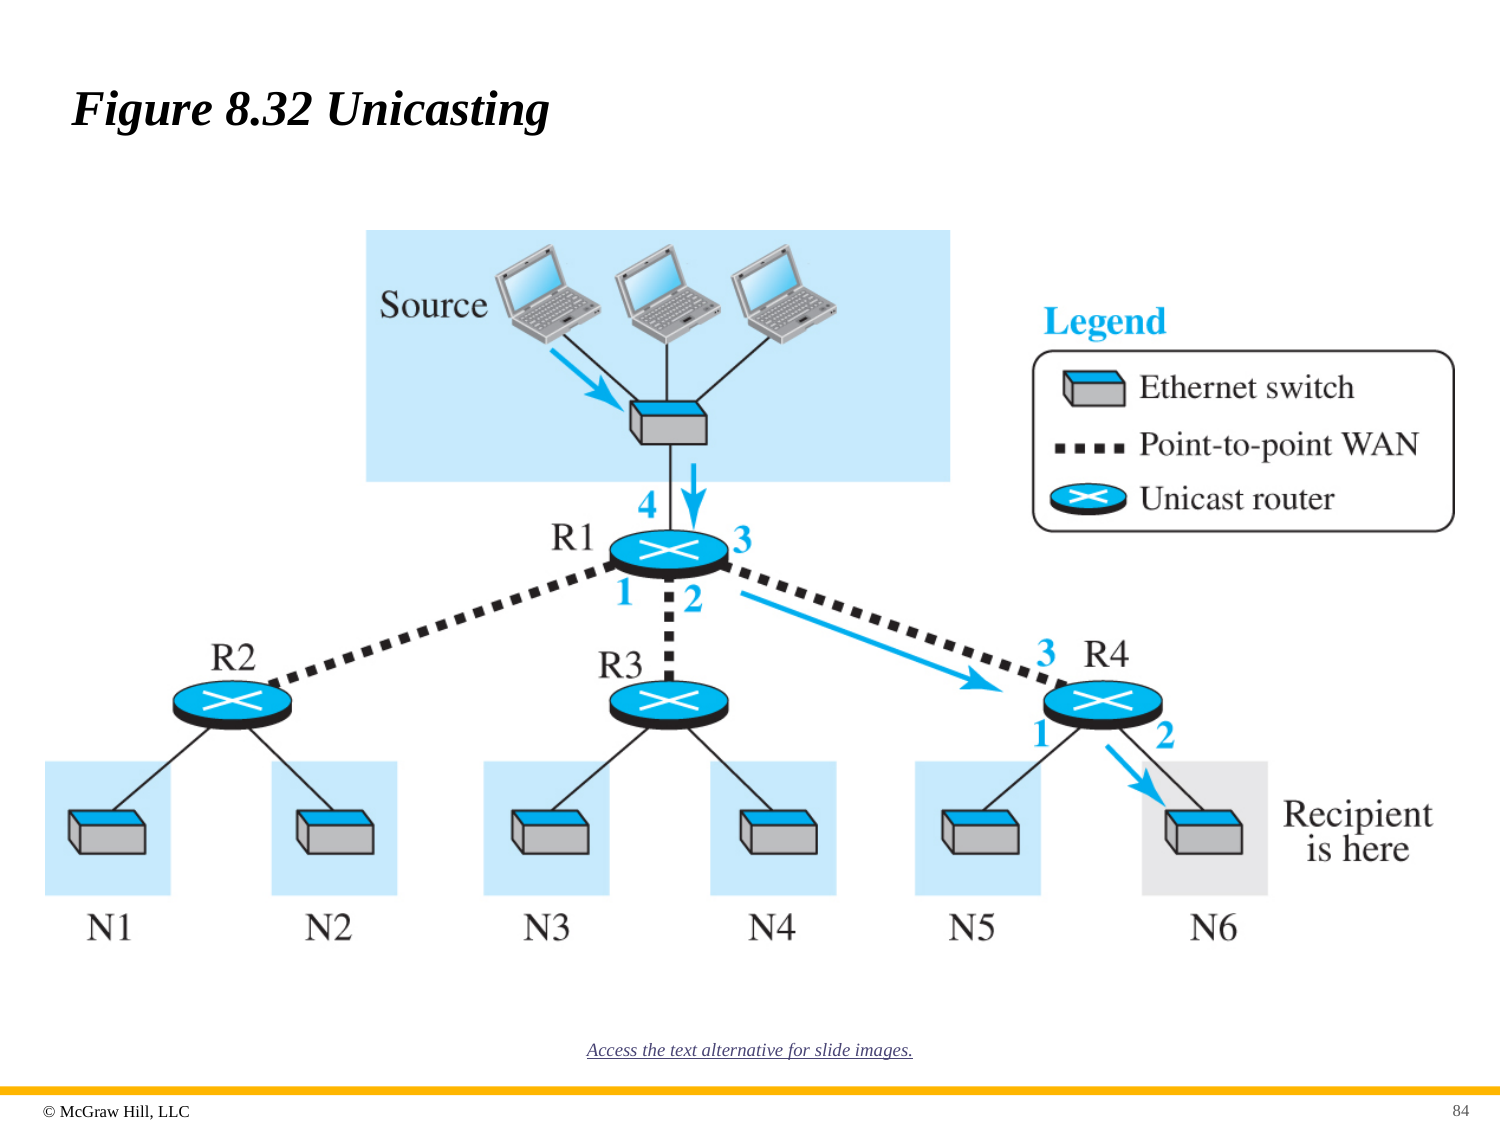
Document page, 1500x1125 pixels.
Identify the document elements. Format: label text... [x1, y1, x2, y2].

picture [44, 230, 1455, 957]
slide_number 84 [1418, 1096, 1477, 1123]
list Access the text alternative for slide images. [525, 1033, 975, 1066]
title Figure 8.32 Unicasting [56, 50, 1444, 162]
